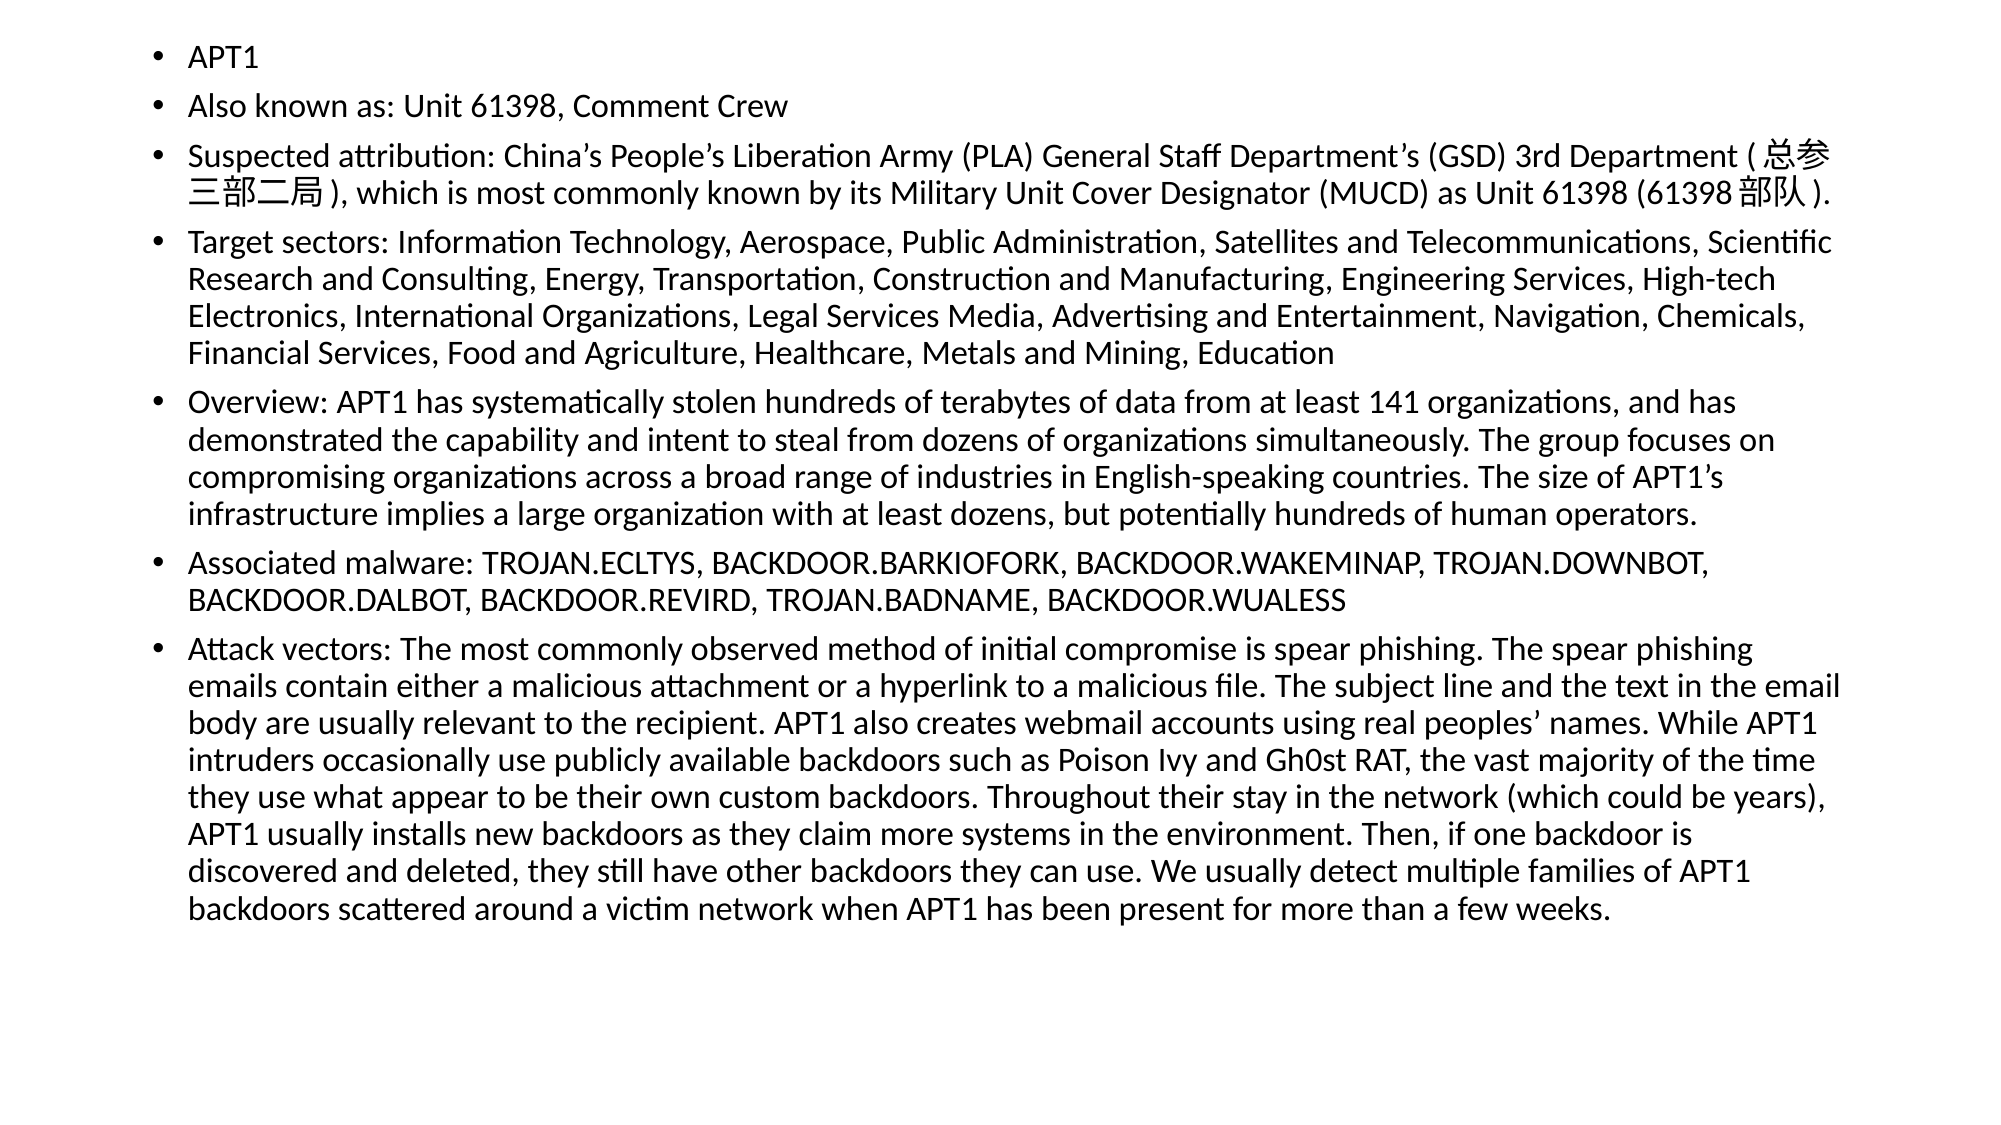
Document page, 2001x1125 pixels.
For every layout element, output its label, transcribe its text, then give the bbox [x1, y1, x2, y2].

list APT1 Also known as: Unit 61398, Comment Crew Suspected attribution: China’s People’s Liberation Army (PLA) General Staff Department’s (GSD) 3rd Department (总参三部二局), which is most commonly known by its Military Unit Cover Designator (MUCD) as Unit 61398 (61398部队). Target sectors: Information Technology, Aerospace, Public Administration, Satellites and Telecommunications, Scientific Research and Consulting, Energy, Transportation, Construction and Manufacturing, Engineering Services, High-tech Electronics, International Organizations, Legal Services Media, Advertising and Entertainment, Navigation, Chemicals, Financial Services, Food and Agriculture, Healthcare, Metals and Mining, Education Overview: APT1 has systematically stolen hundreds of terabytes of data from at least 141 organizations, and has demonstrated the capability and intent to steal from dozens of organizations simultaneously. The group focuses on compromising organizations across a broad range of industries in English-speaking countries. The size of APT1’s infrastructure implies a large organization with at least dozens, but potentially hundreds of human operators. Associated malware: TROJAN.ECLTYS, BACKDOOR.BARKIOFORK, BACKDOOR.WAKEMINAP, TROJAN.DOWNBOT, BACKDOOR.DALBOT, BACKDOOR.REVIRD, TROJAN.BADNAME, BACKDOOR.WUALESS Attack vectors: The most commonly observed method of initial compromise is spear phishing. The spear phishing emails contain either a malicious attachment or a hyperlink to a malicious file. The subject line and the text in the email body are usually relevant to the recipient. APT1 also creates webmail accounts using real peoples’ names. While APT1 intruders occasionally use publicly available backdoors such as Poison Ivy and Gh0st RAT, the vast majority of the time they use what appear to be their own custom backdoors. Throughout their stay in the network (which could be years), APT1 usually installs new backdoors as they claim more systems in the environment. Then, if one backdoor is discovered and deleted, they still have other backdoors they can use. We usually detect multiple families of APT1 backdoors scattered around a victim network when APT1 has been present for more than a few weeks. [137, 31, 1863, 1014]
